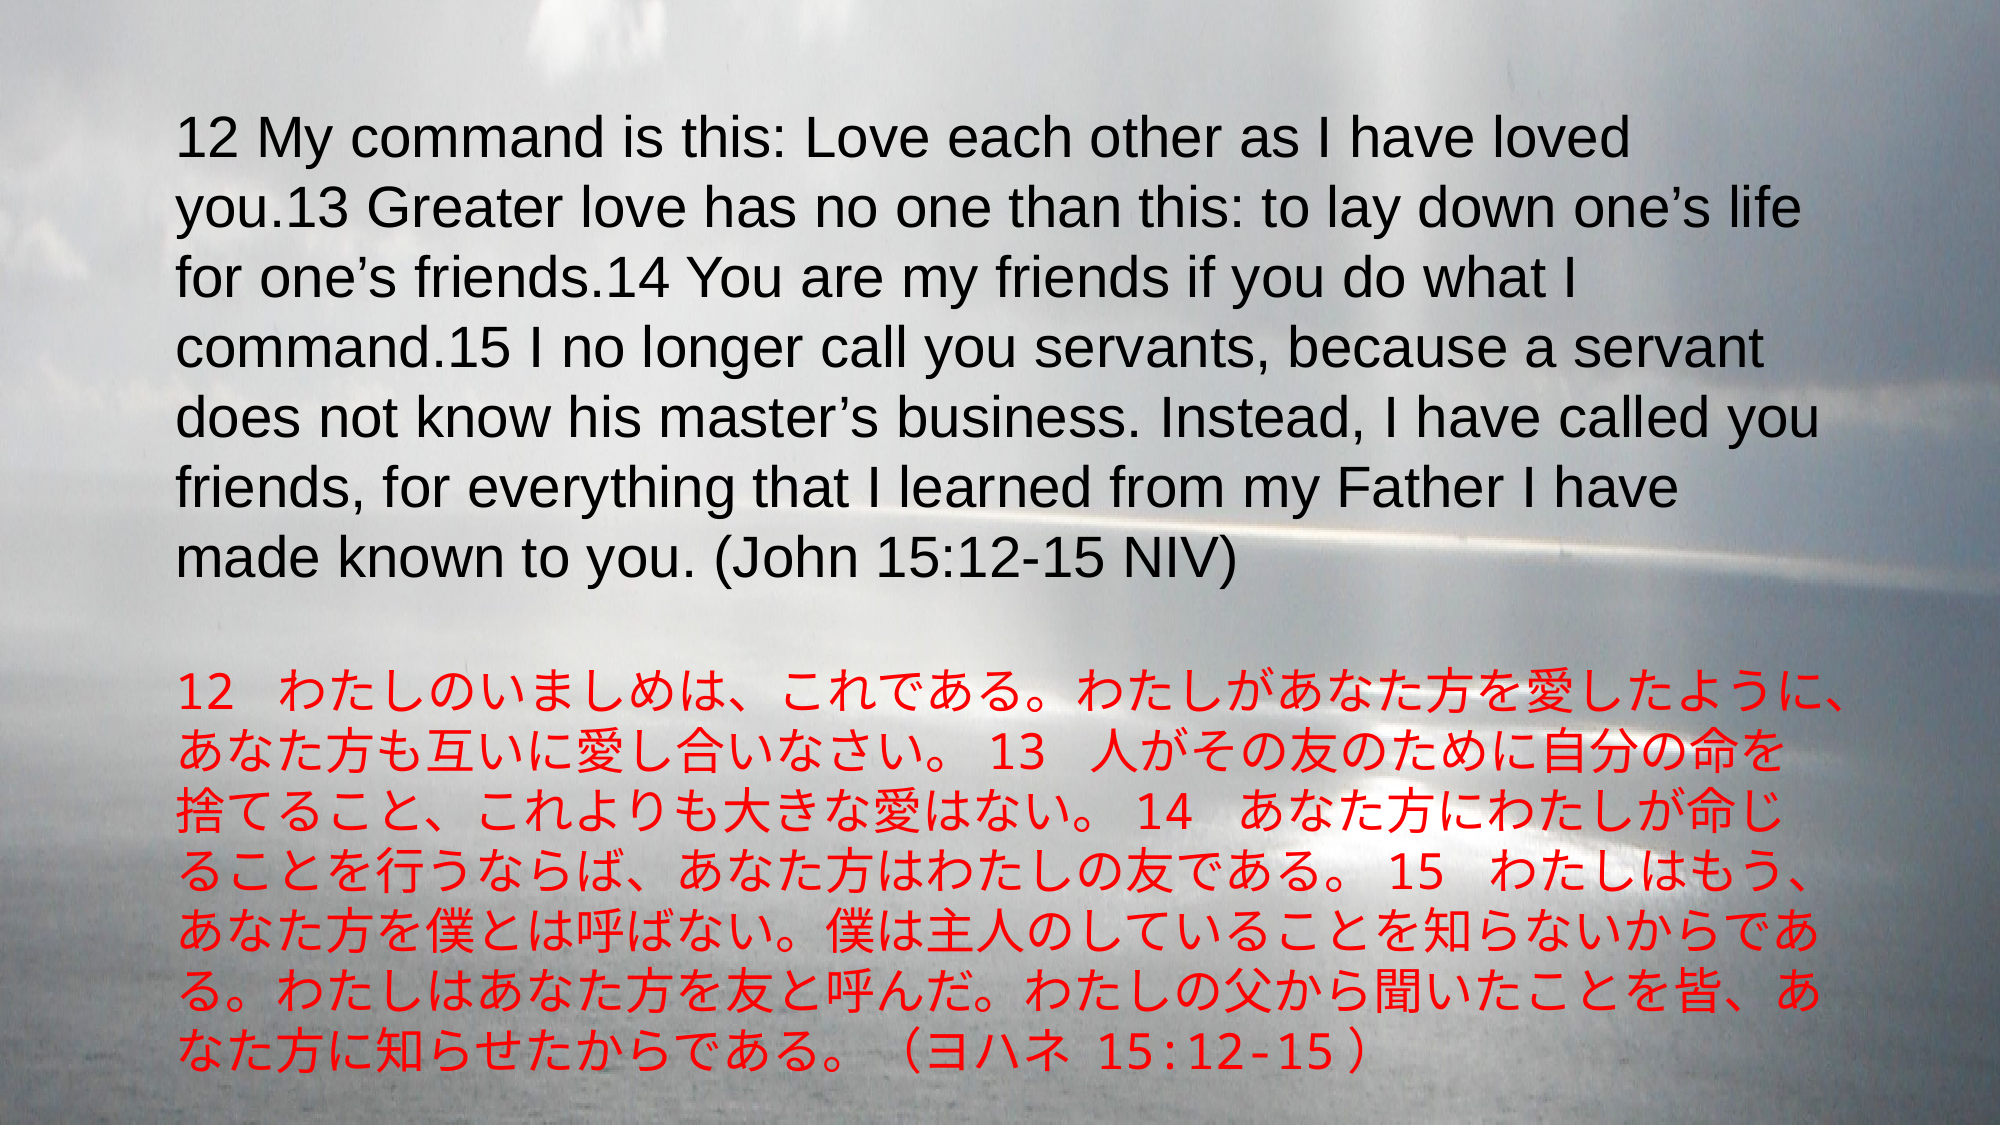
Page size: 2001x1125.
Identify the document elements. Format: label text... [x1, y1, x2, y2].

picture [0, 0, 2000, 1125]
text_box 12 My command is this: Love each other as I have loved you.13 Greater love has no one than this: to lay down one’s life for one’s friends.14 You are my friends if you do what I command.15 I no longer call you servants, because a servant does not know his master’s business. Instead, I have called you friends, for everything that I learned from my Father I have made known to you. (John 15:12-15 NIV) 12 わたしのいましめは、これである。わたしがあなた方を愛したように、あなた方も互いに愛し合いなさい。13 人がその友のために自分の命を捨てること、これよりも大きな愛はない。14 あなた方にわたしが命じることを行うならば、あなた方はわたしの友である。15 わたしはもう、あなた方を僕とは呼ばない。僕は主人のしていることを知らないからである。わたしはあなた方を友と呼んだ。わたしの父から聞いたことを皆、あなた方に知らせたからである。（ヨハネ 15:12-15） [160, 92, 1840, 1087]
